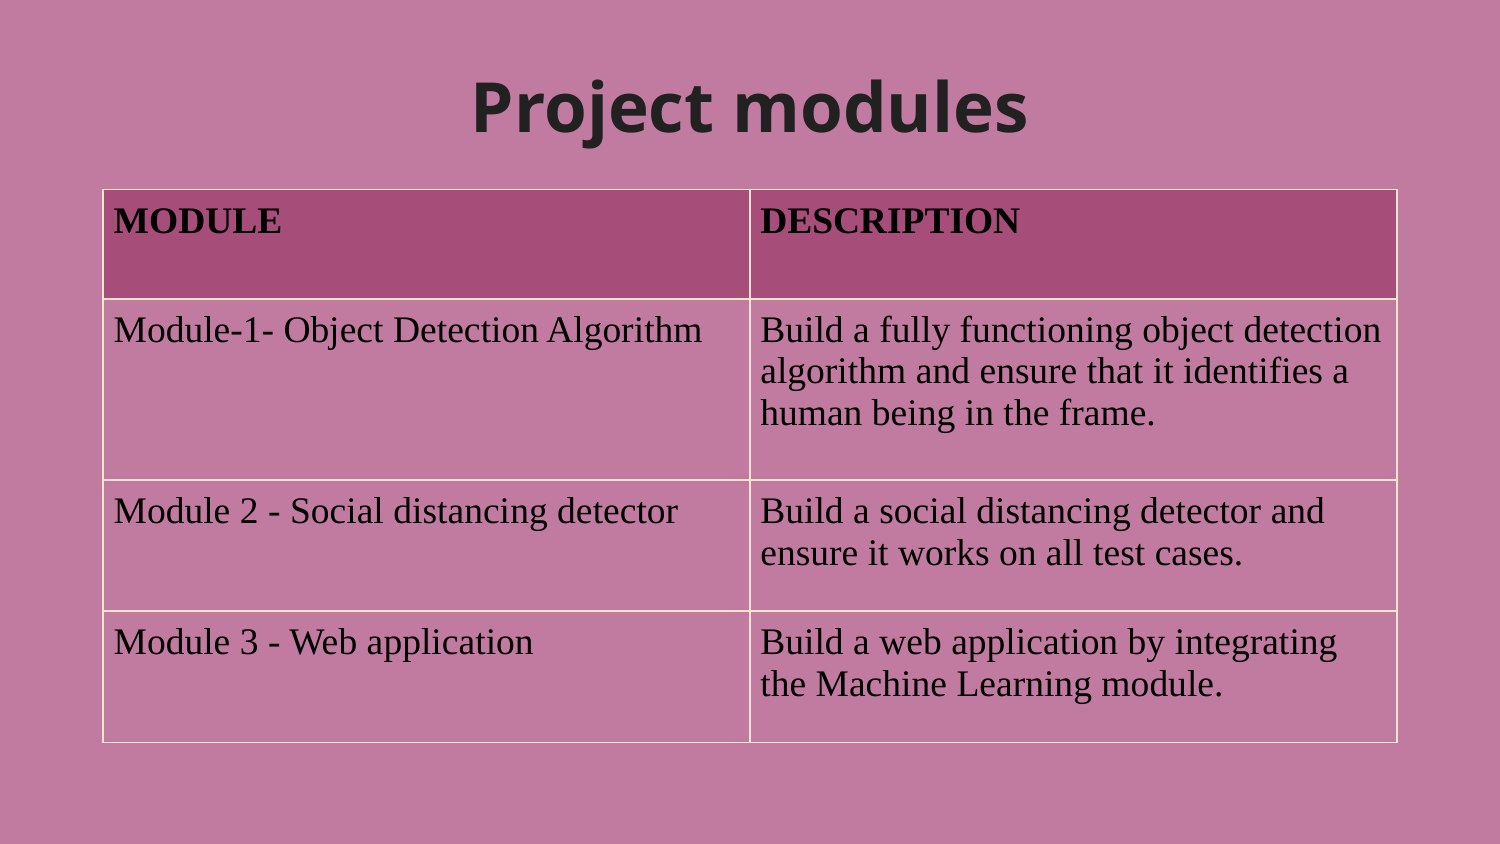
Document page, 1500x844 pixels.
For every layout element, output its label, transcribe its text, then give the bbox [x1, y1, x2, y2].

table_cell Module 3 - Web application [104, 612, 749, 742]
table_cell Build a web application by integrating the Machine Learning module. [751, 612, 1396, 742]
table_cell Build a social distancing detector and ensure it works on all test cases. [751, 481, 1396, 610]
table_header MODULE [104, 190, 749, 298]
table_cell Build a fully functioning object detection algorithm and ensure that it identifies a human being in the frame. [751, 300, 1396, 479]
table_cell Module 2 - Social distancing detector [104, 481, 749, 610]
table_cell Module-1- Object Detection Algorithm [104, 300, 749, 479]
table_header DESCRIPTION [751, 190, 1396, 298]
title Project modules [51, 48, 1449, 143]
